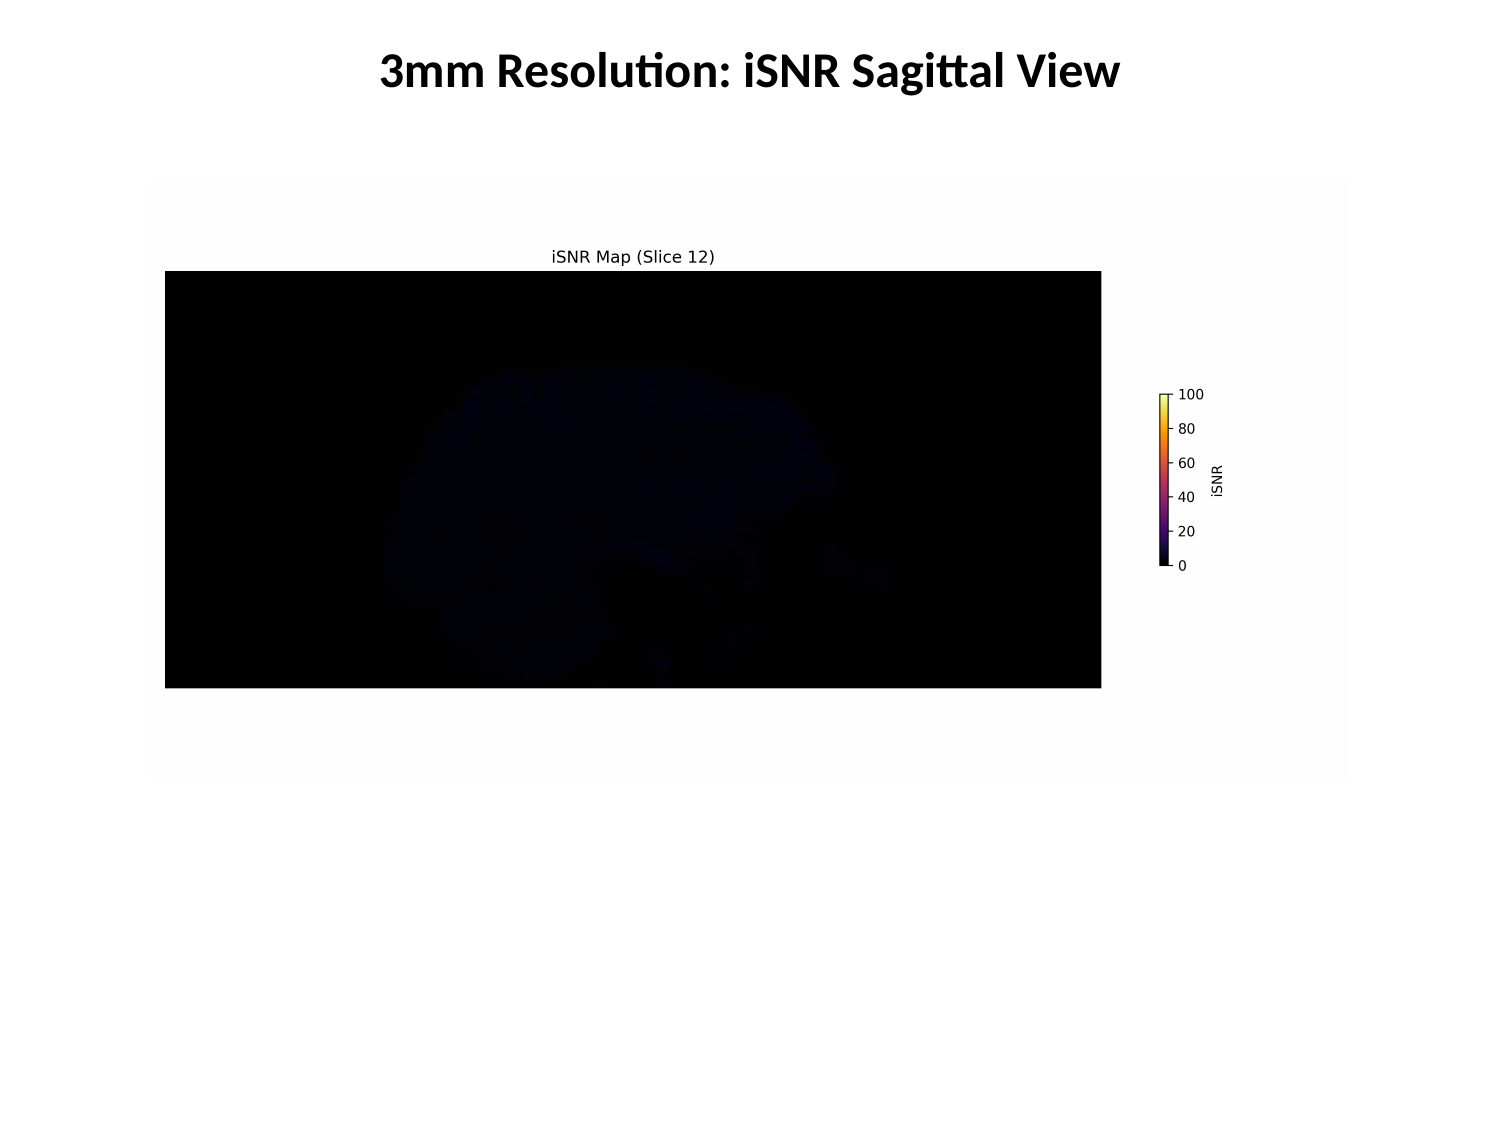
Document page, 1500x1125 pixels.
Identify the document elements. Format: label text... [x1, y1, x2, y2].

text_box 3mm Resolution: iSNR Sagittal View [363, 29, 1136, 105]
picture [149, 179, 1351, 781]
